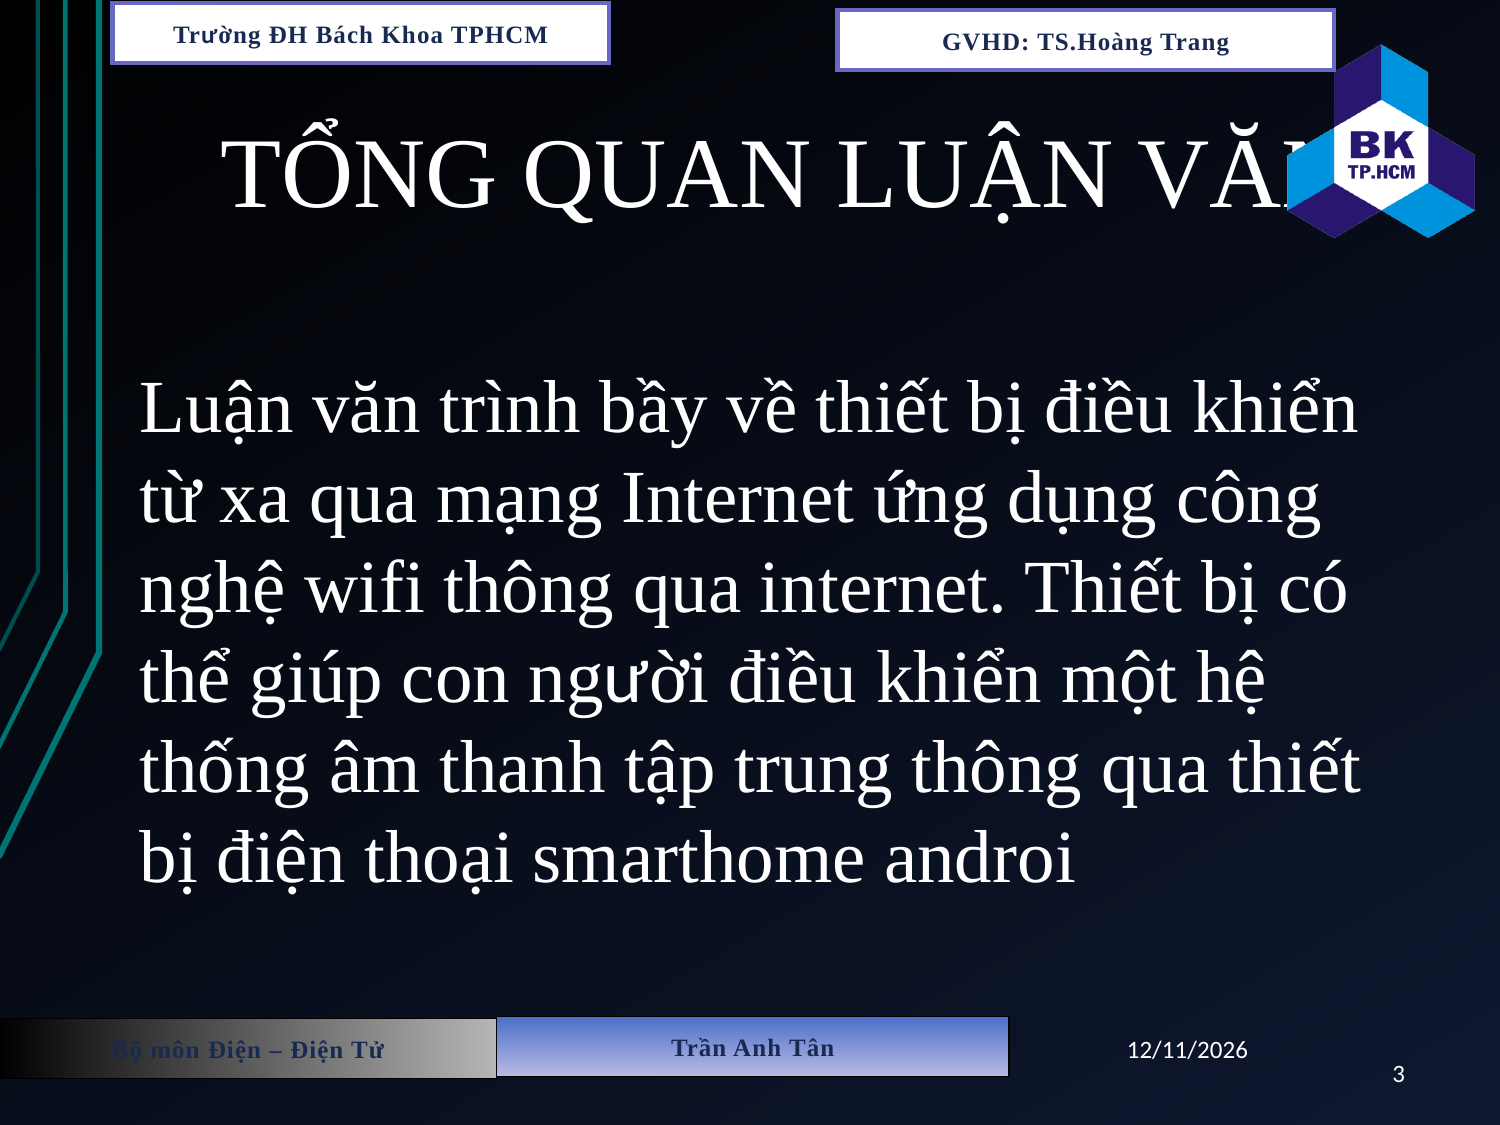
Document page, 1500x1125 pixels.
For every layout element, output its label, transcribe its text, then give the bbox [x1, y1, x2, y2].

picture [1287, 44, 1476, 238]
title TỔNG QUAN LUẬN VĂN [150, 45, 1284, 238]
text_box Trường ĐH Bách Khoa TPHCM [110, 1, 611, 65]
slide_number 3 [1299, 1042, 1425, 1103]
text_box Bộ môn Điện – Điện Tử [0, 1018, 497, 1079]
text_box GVHD: TS.Hoàng Trang [835, 8, 1336, 72]
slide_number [1012, 1018, 1363, 1079]
footer Trần Anh Tân [496, 1016, 1010, 1077]
text_box Luận văn trình bầy về thiết bị điều khiển từ xa qua mạng Internet ứng dụng công nghệ wifi thông qua internet. Thiết bị có thể giúp con người điều khiển một hệ thống âm thanh tập trung thông qua thiết bị điện thoại smarthome androi [124, 349, 1400, 905]
